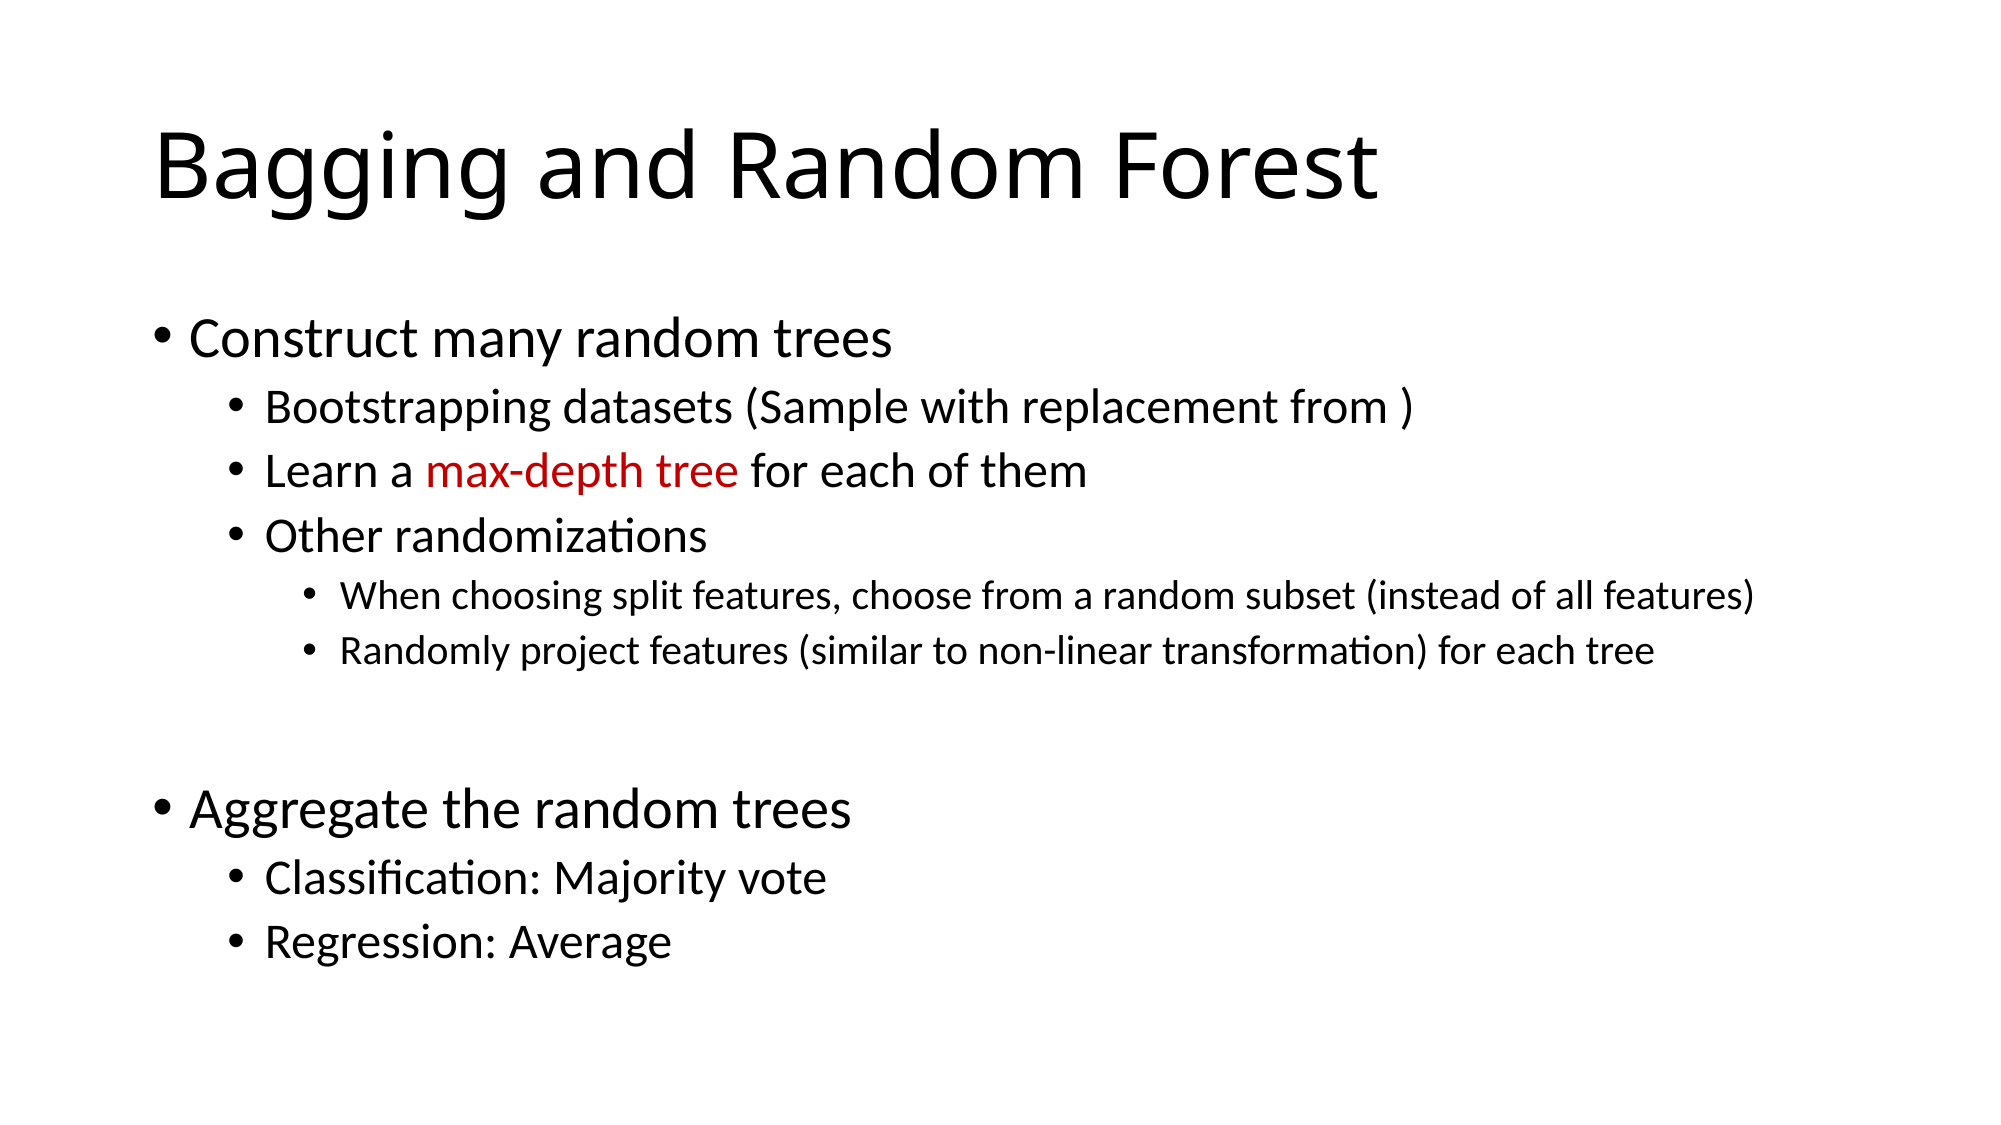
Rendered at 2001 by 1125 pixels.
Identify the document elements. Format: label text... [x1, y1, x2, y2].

title Bagging and Random Forest [137, 59, 1863, 278]
